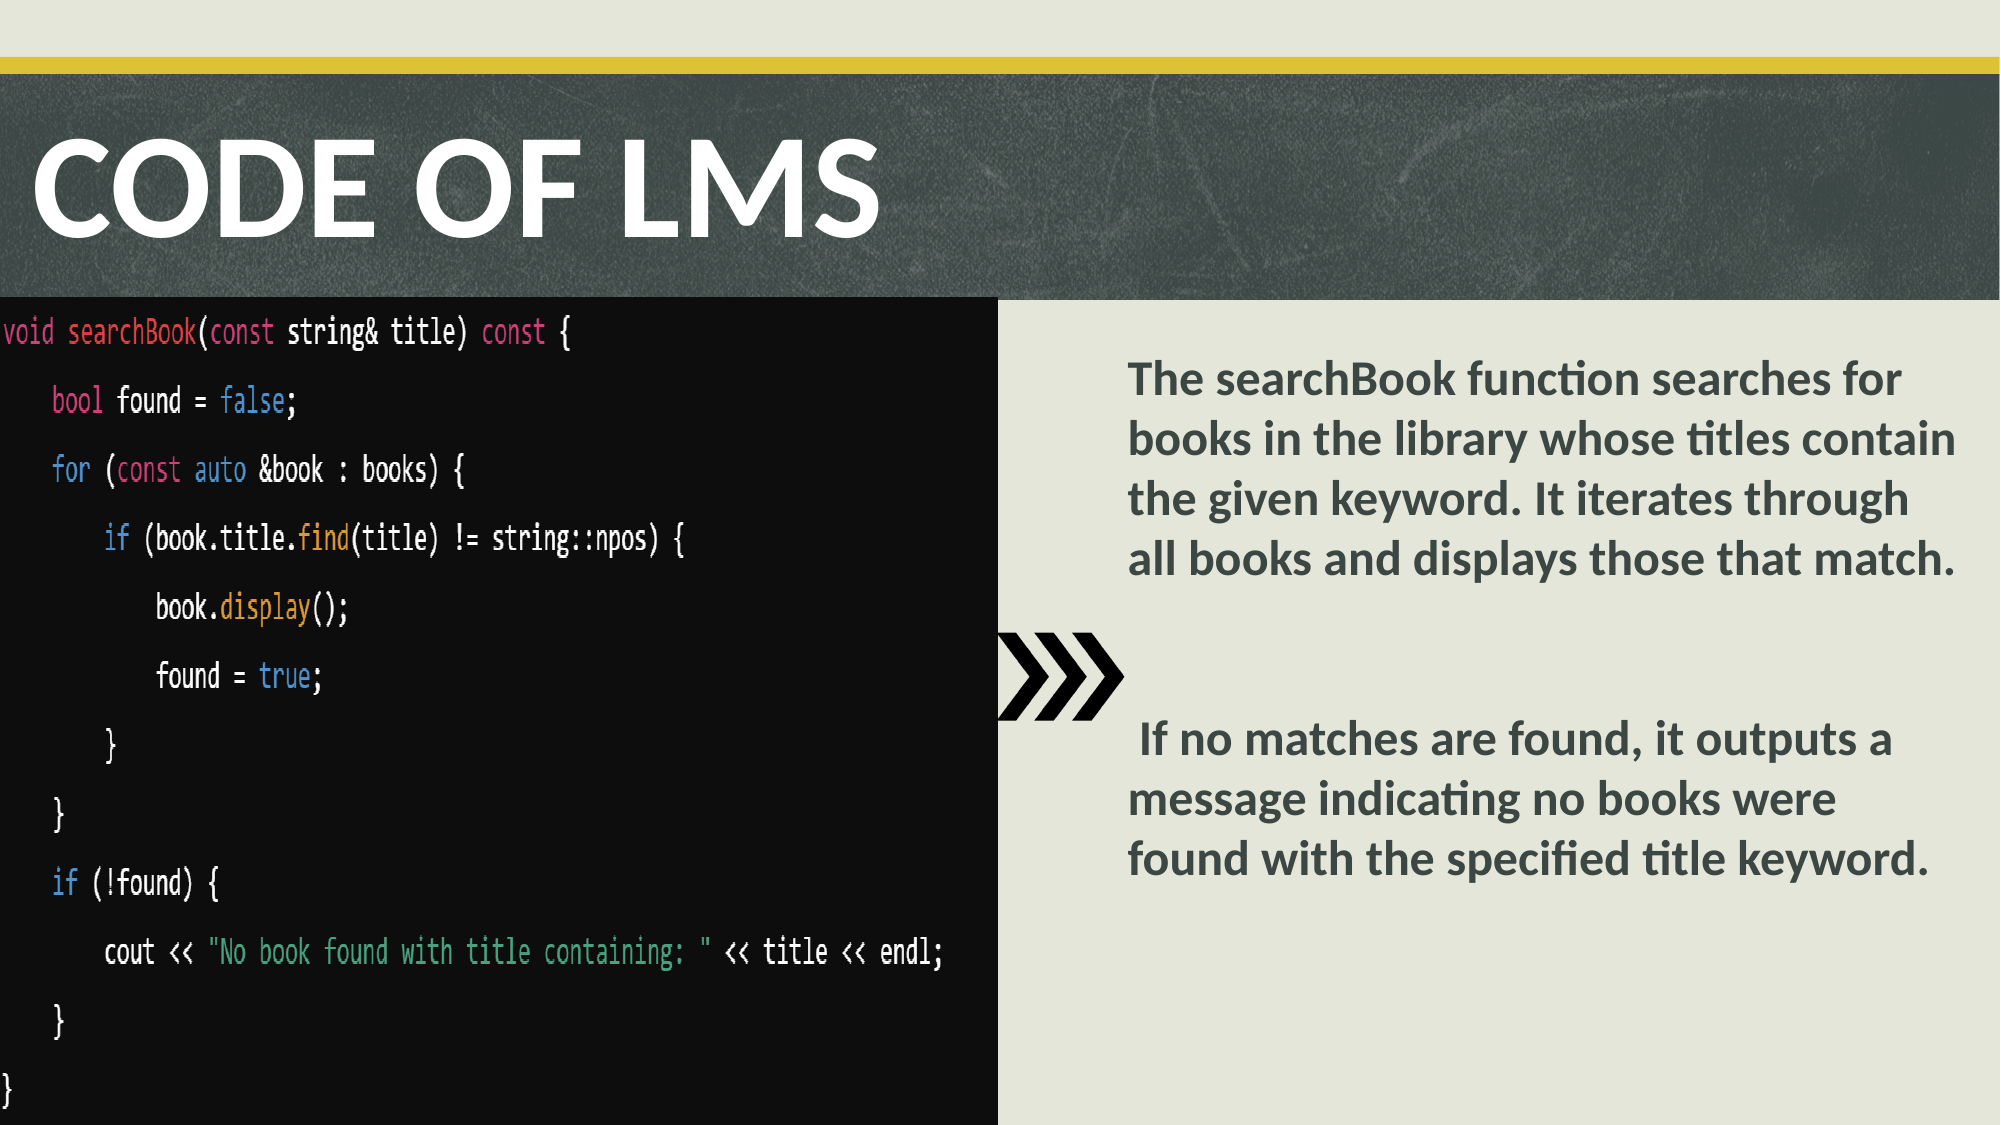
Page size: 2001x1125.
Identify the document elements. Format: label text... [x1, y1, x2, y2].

picture [0, 74, 2000, 1125]
text_box The searchBook function searches for books in the library whose titles contain the given keyword. It iterates through all books and displays those that match. If no matches are found, it outputs a message indicating no books were found with the specified title keyword. [1113, 337, 1972, 893]
title CODE OF LMS [17, 74, 1597, 298]
